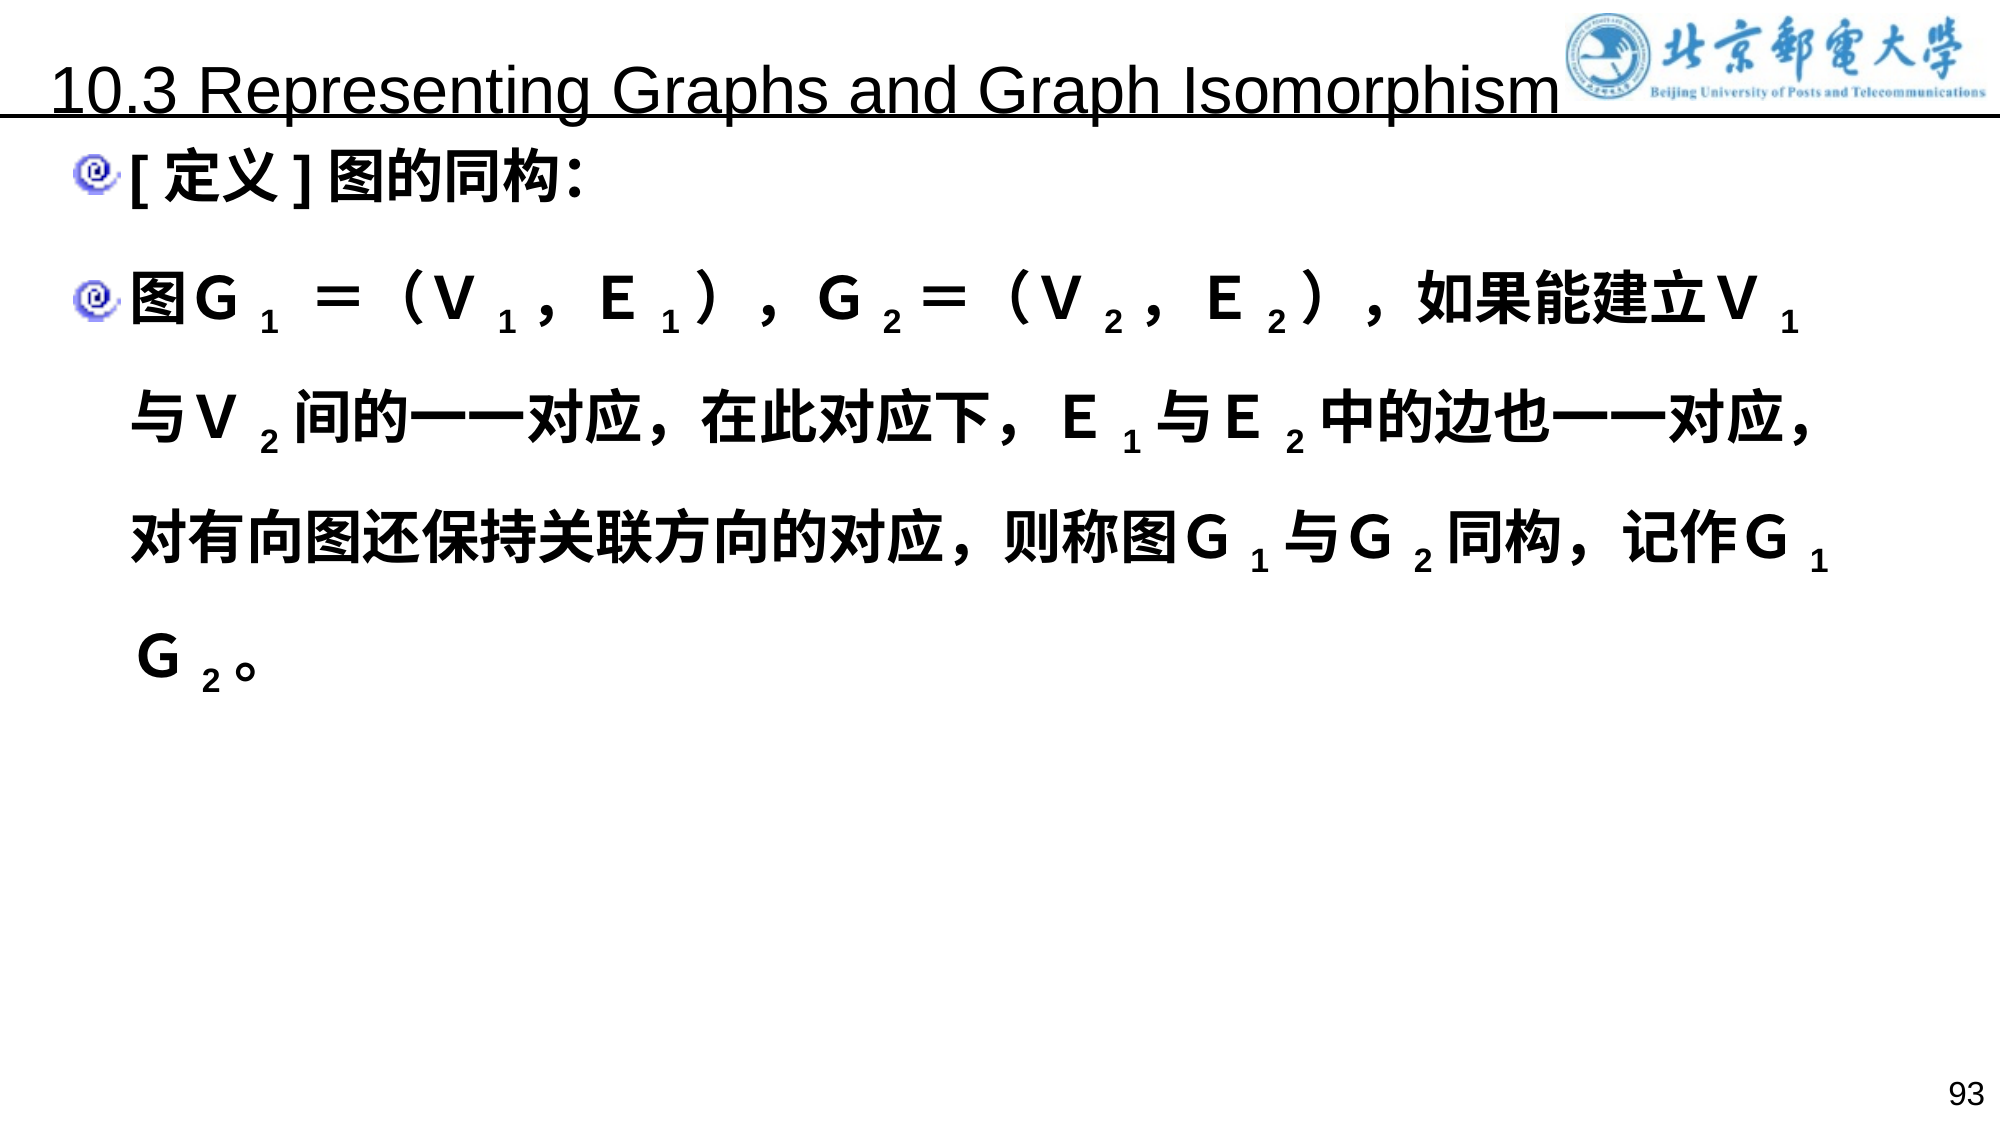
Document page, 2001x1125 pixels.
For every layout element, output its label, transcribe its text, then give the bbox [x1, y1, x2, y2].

text_box 10.3 Representing Graphs and Graph Isomorphism [34, 0, 1849, 135]
picture [1849, 13, 1988, 101]
picture [73, 154, 121, 195]
picture [73, 280, 121, 322]
